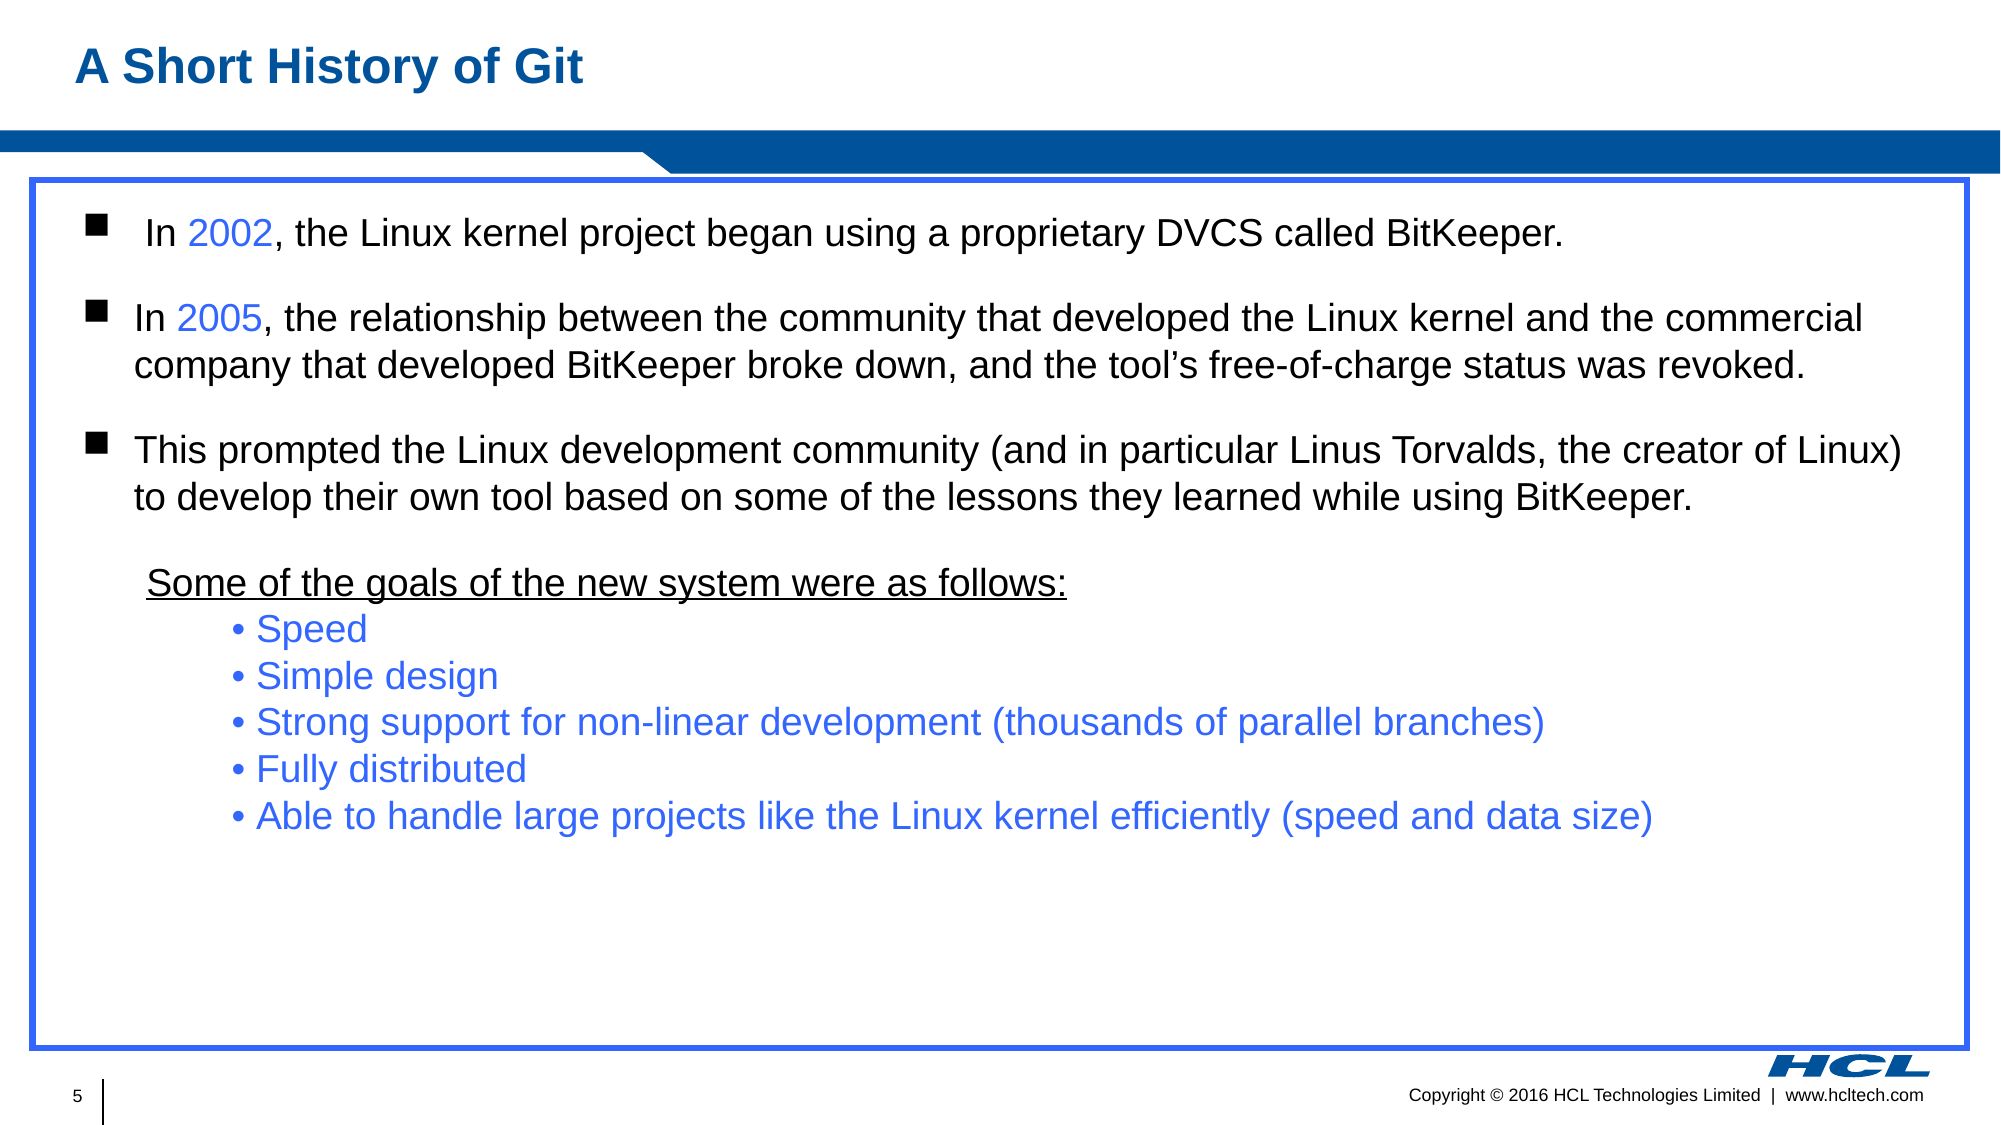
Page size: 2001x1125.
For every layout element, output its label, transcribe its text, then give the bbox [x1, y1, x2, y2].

title A Short History of Git [66, 2, 1934, 126]
text_box [32, 179, 1968, 1048]
